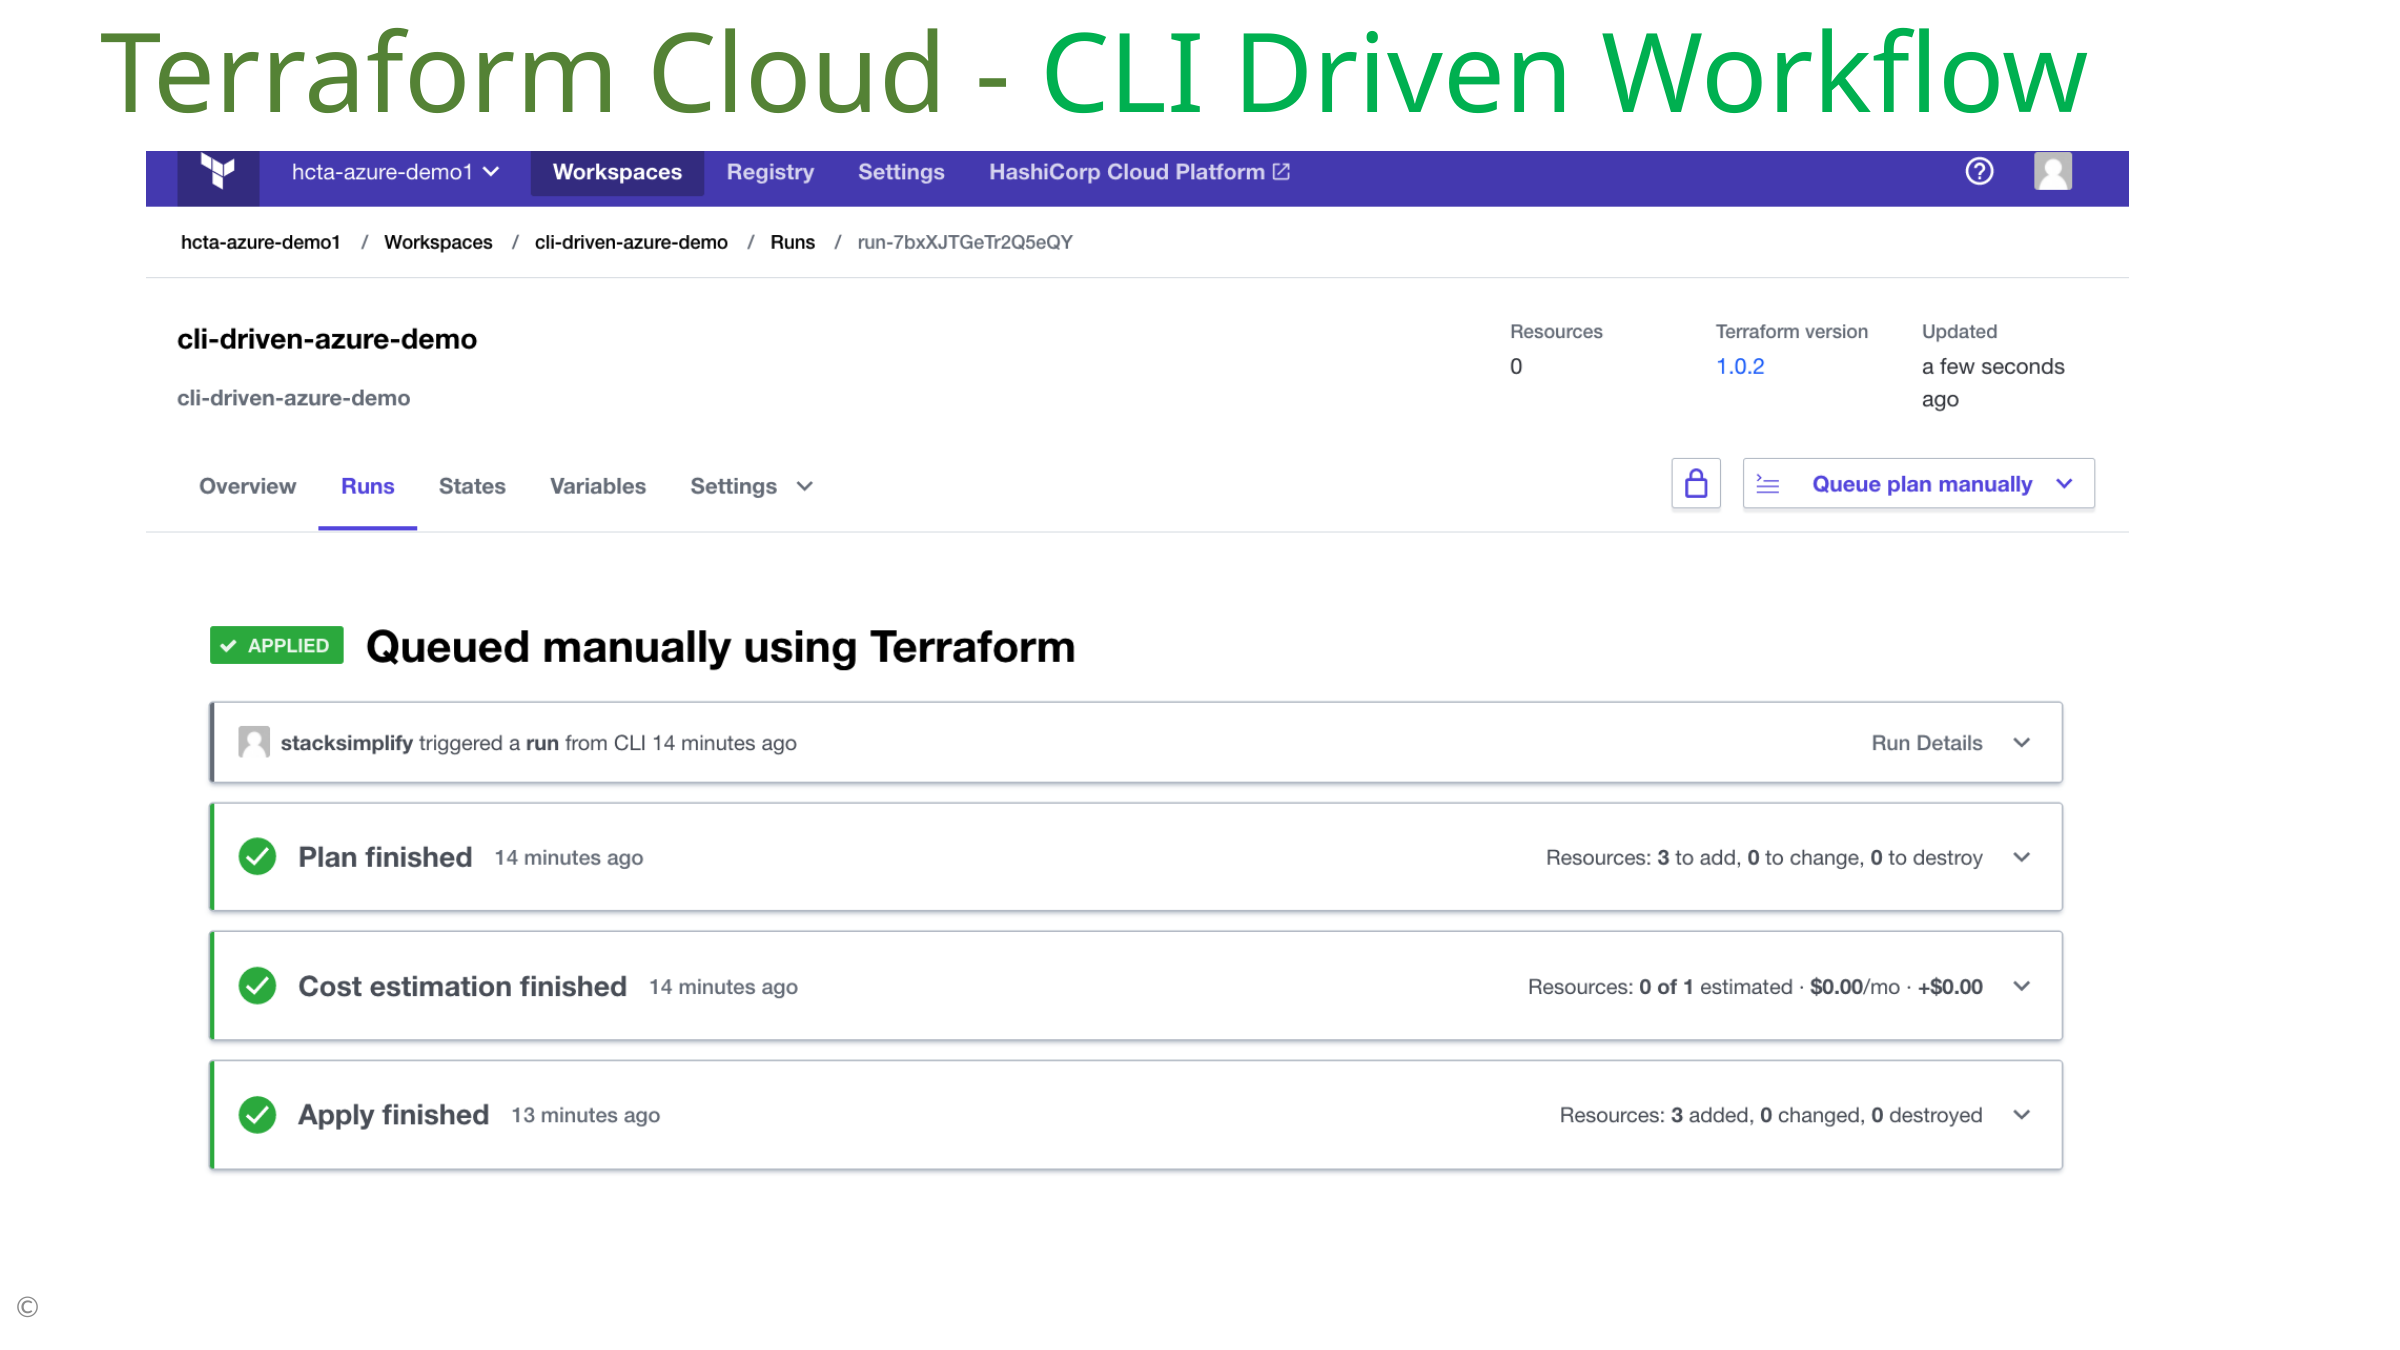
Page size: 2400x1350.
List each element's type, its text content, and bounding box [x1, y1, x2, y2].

footer © [0, 1269, 810, 1342]
picture [146, 151, 2129, 1199]
title Terraform Cloud - CLI Driven Workflow [82, 0, 2153, 175]
